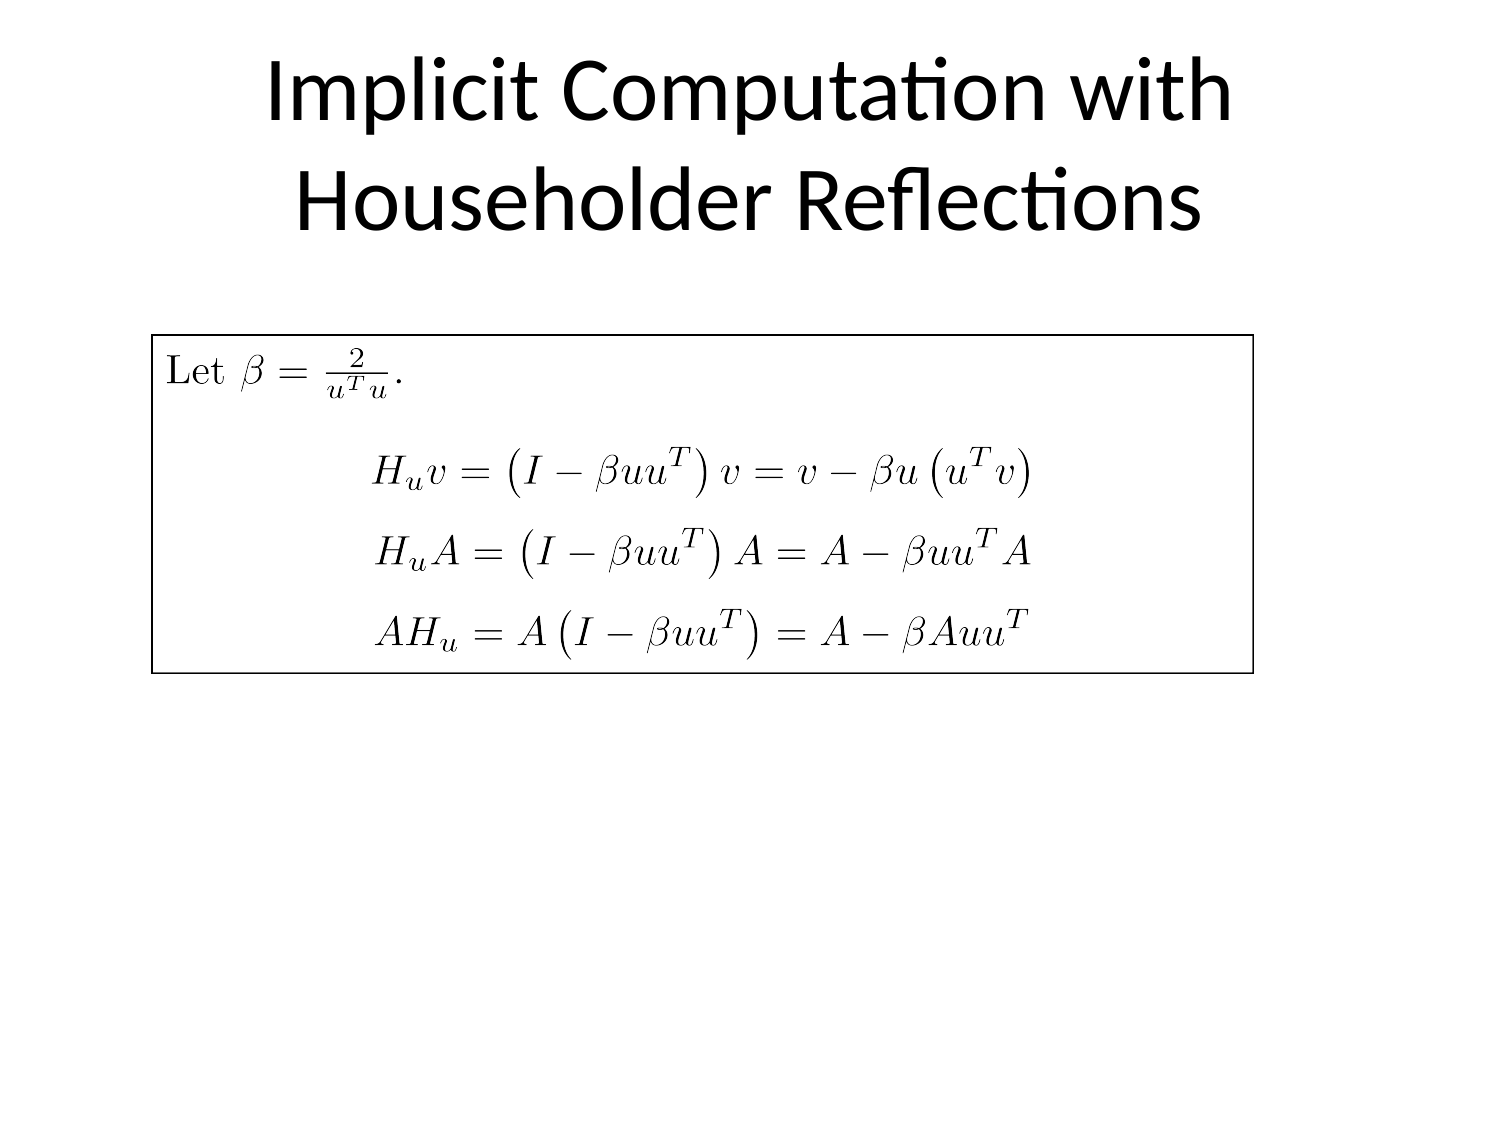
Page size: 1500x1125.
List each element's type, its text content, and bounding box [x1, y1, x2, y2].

picture [151, 334, 1254, 674]
title Implicit Computation with Householder Reflections [75, 45, 1425, 233]
